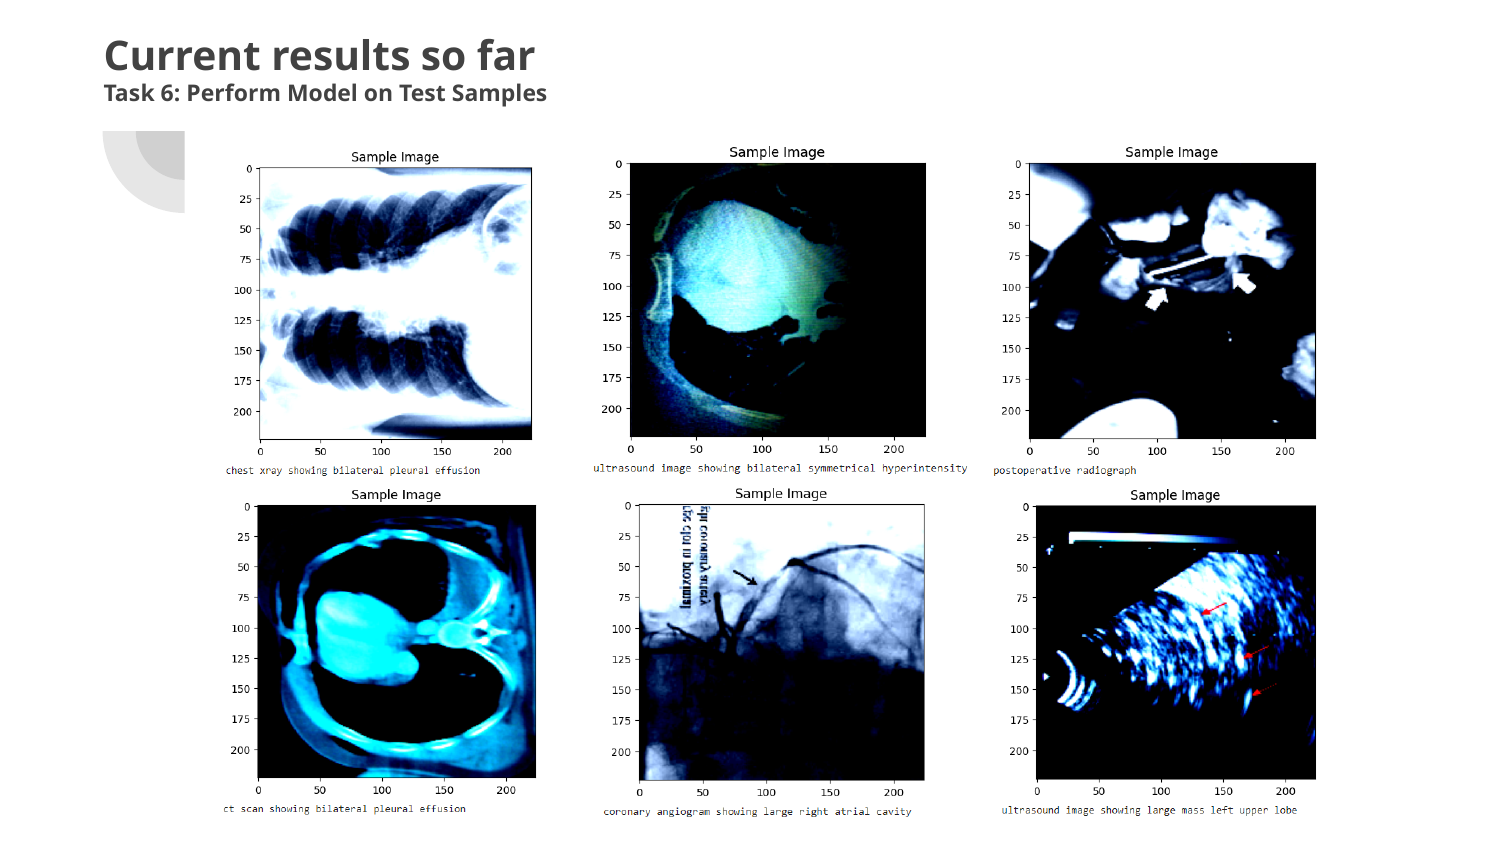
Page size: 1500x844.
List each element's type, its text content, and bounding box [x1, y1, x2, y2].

picture [995, 483, 1350, 819]
picture [580, 139, 978, 480]
picture [214, 482, 590, 817]
picture [989, 139, 1332, 480]
picture [214, 145, 569, 480]
picture [599, 483, 965, 822]
title Current results so far Task 6: Perform Model on Test Samples [88, 15, 1259, 122]
